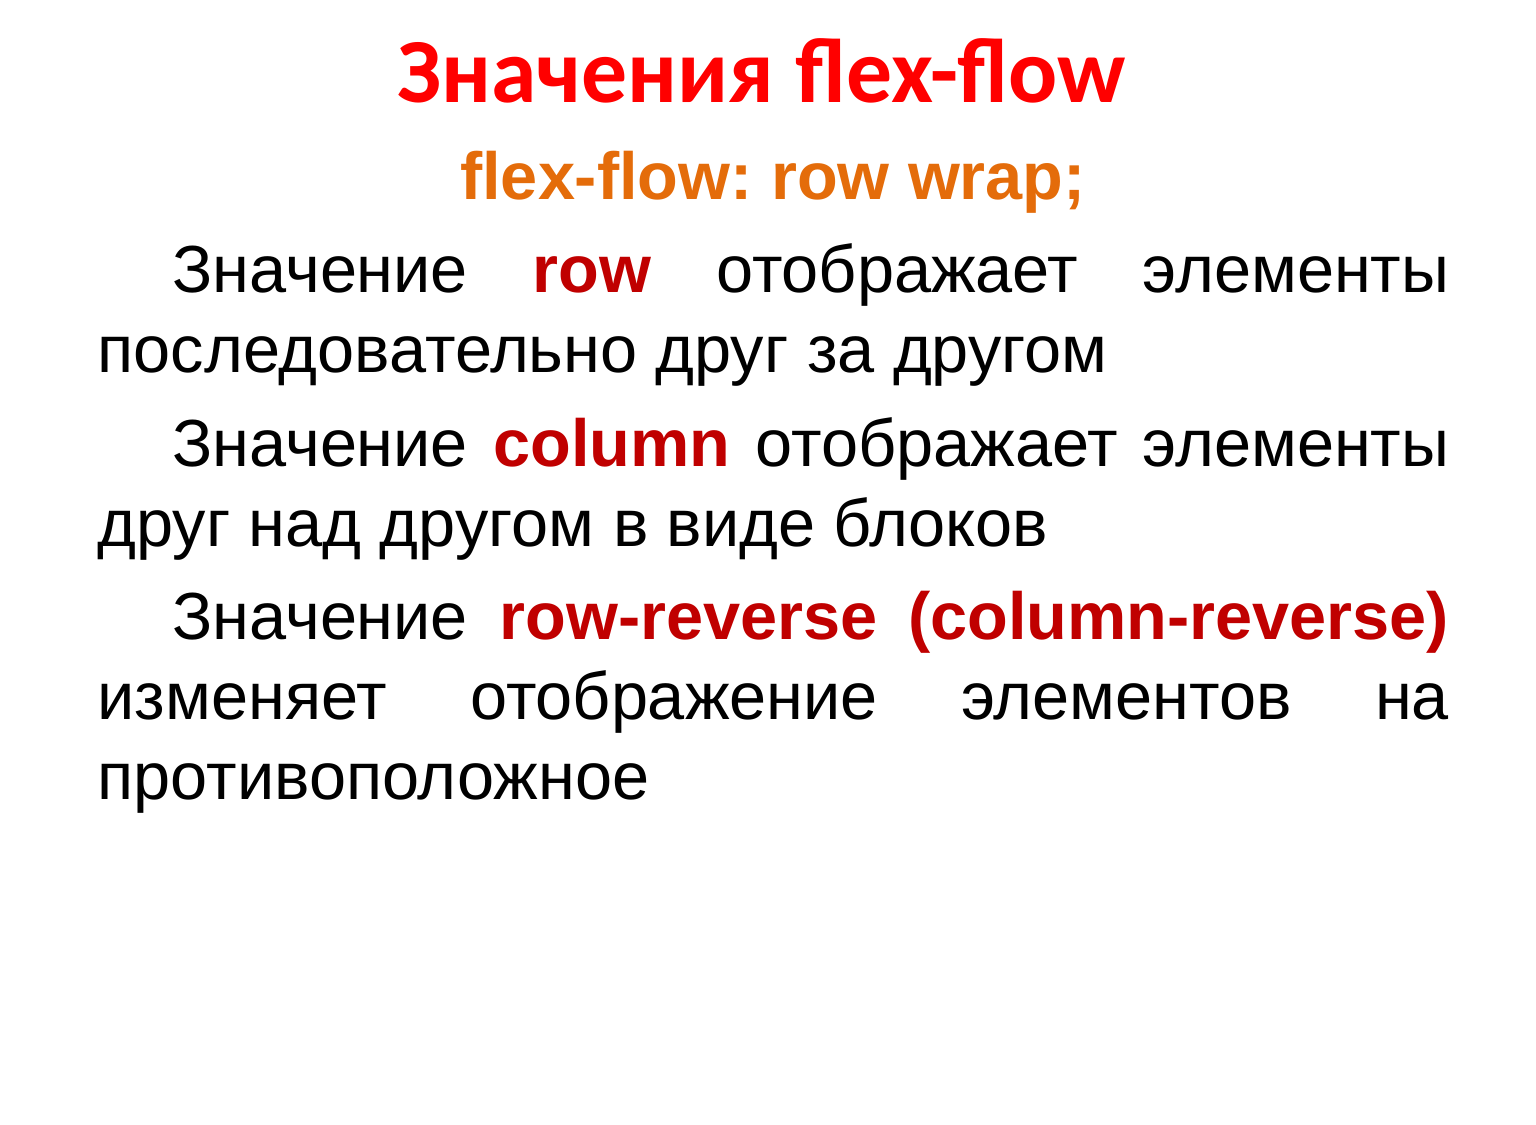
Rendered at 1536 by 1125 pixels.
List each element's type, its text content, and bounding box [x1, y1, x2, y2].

title Значения flex-flow [70, 0, 1453, 160]
list flex-flow: row wrap; Значение row отображает элементы последовательно друг за другом Значение column отображает элементы друг над другом в виде блоков Значение row-reverse (column-reverse) изменяет отображение элементов на противоположное [82, 125, 1465, 1013]
